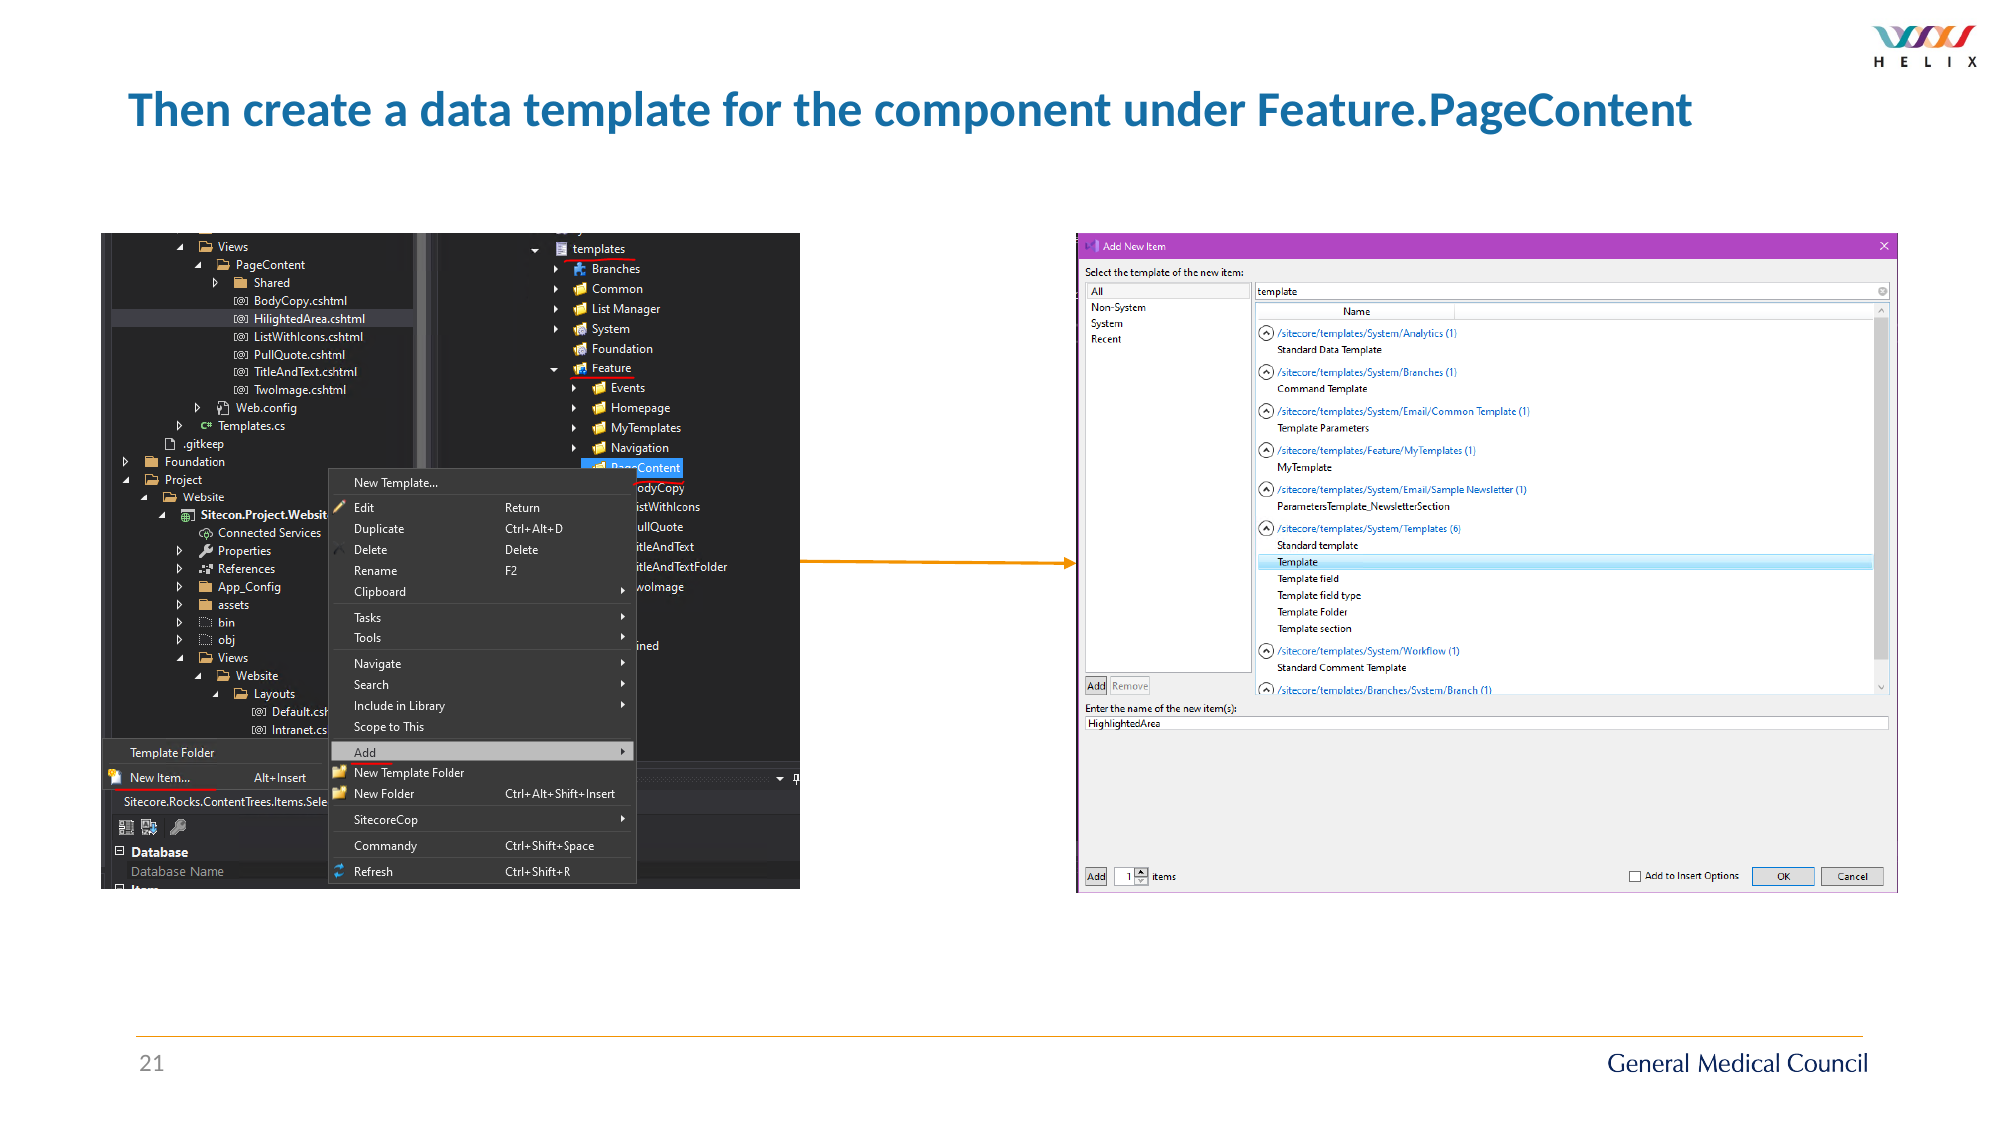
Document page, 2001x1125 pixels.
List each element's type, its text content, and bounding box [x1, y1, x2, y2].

list Then create a data template for the component under Feature.PageContent [113, 76, 1864, 152]
slide_number 21 [124, 1042, 198, 1081]
picture [1863, 11, 2000, 77]
picture [1076, 233, 1898, 893]
picture [1604, 1050, 1871, 1075]
picture [101, 233, 800, 889]
